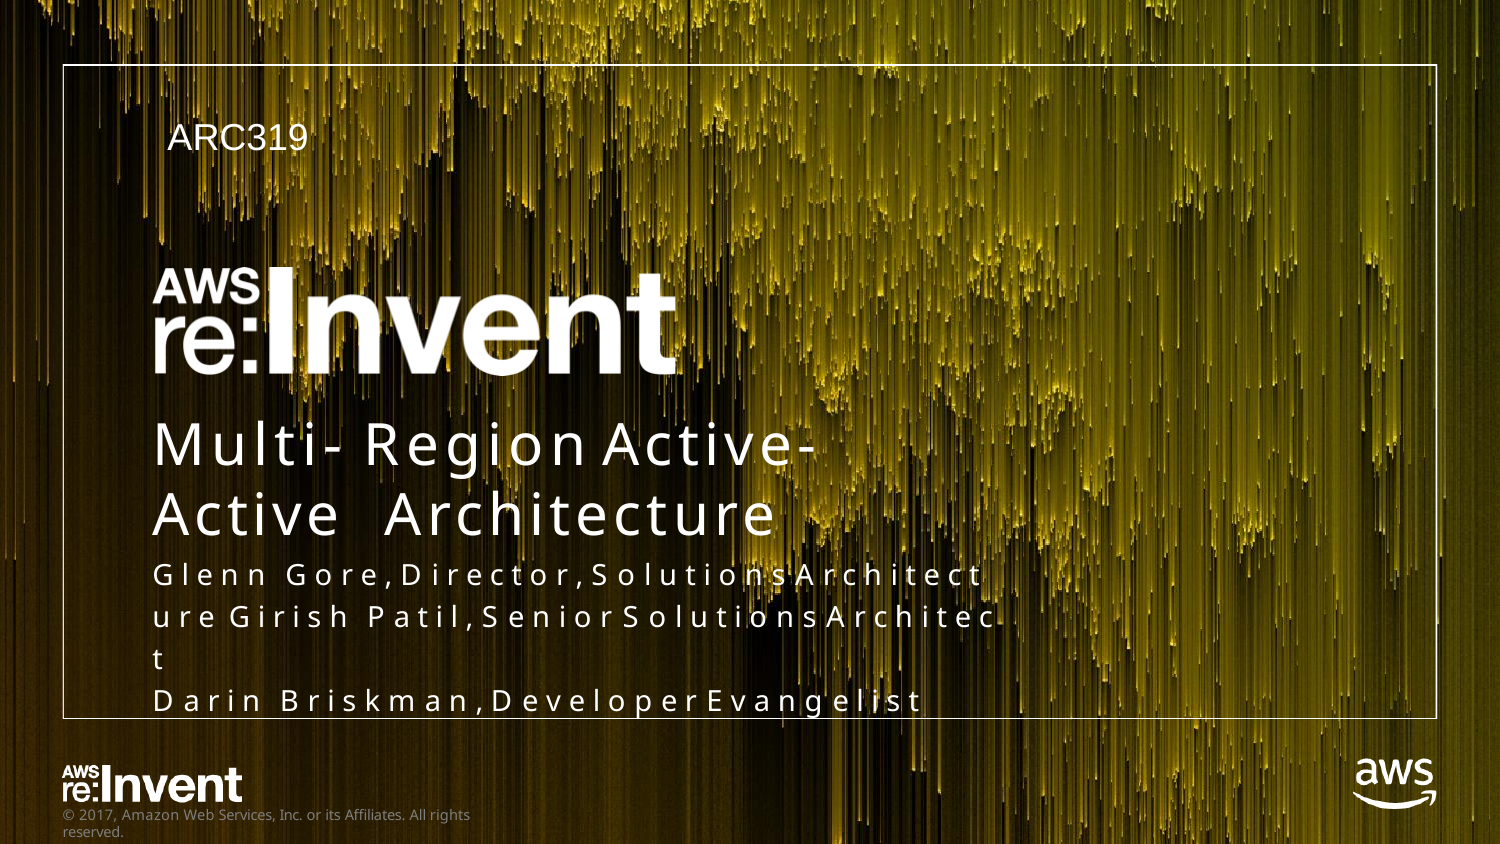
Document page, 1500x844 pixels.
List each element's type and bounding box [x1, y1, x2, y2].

text_box [0, 0, 1500, 844]
